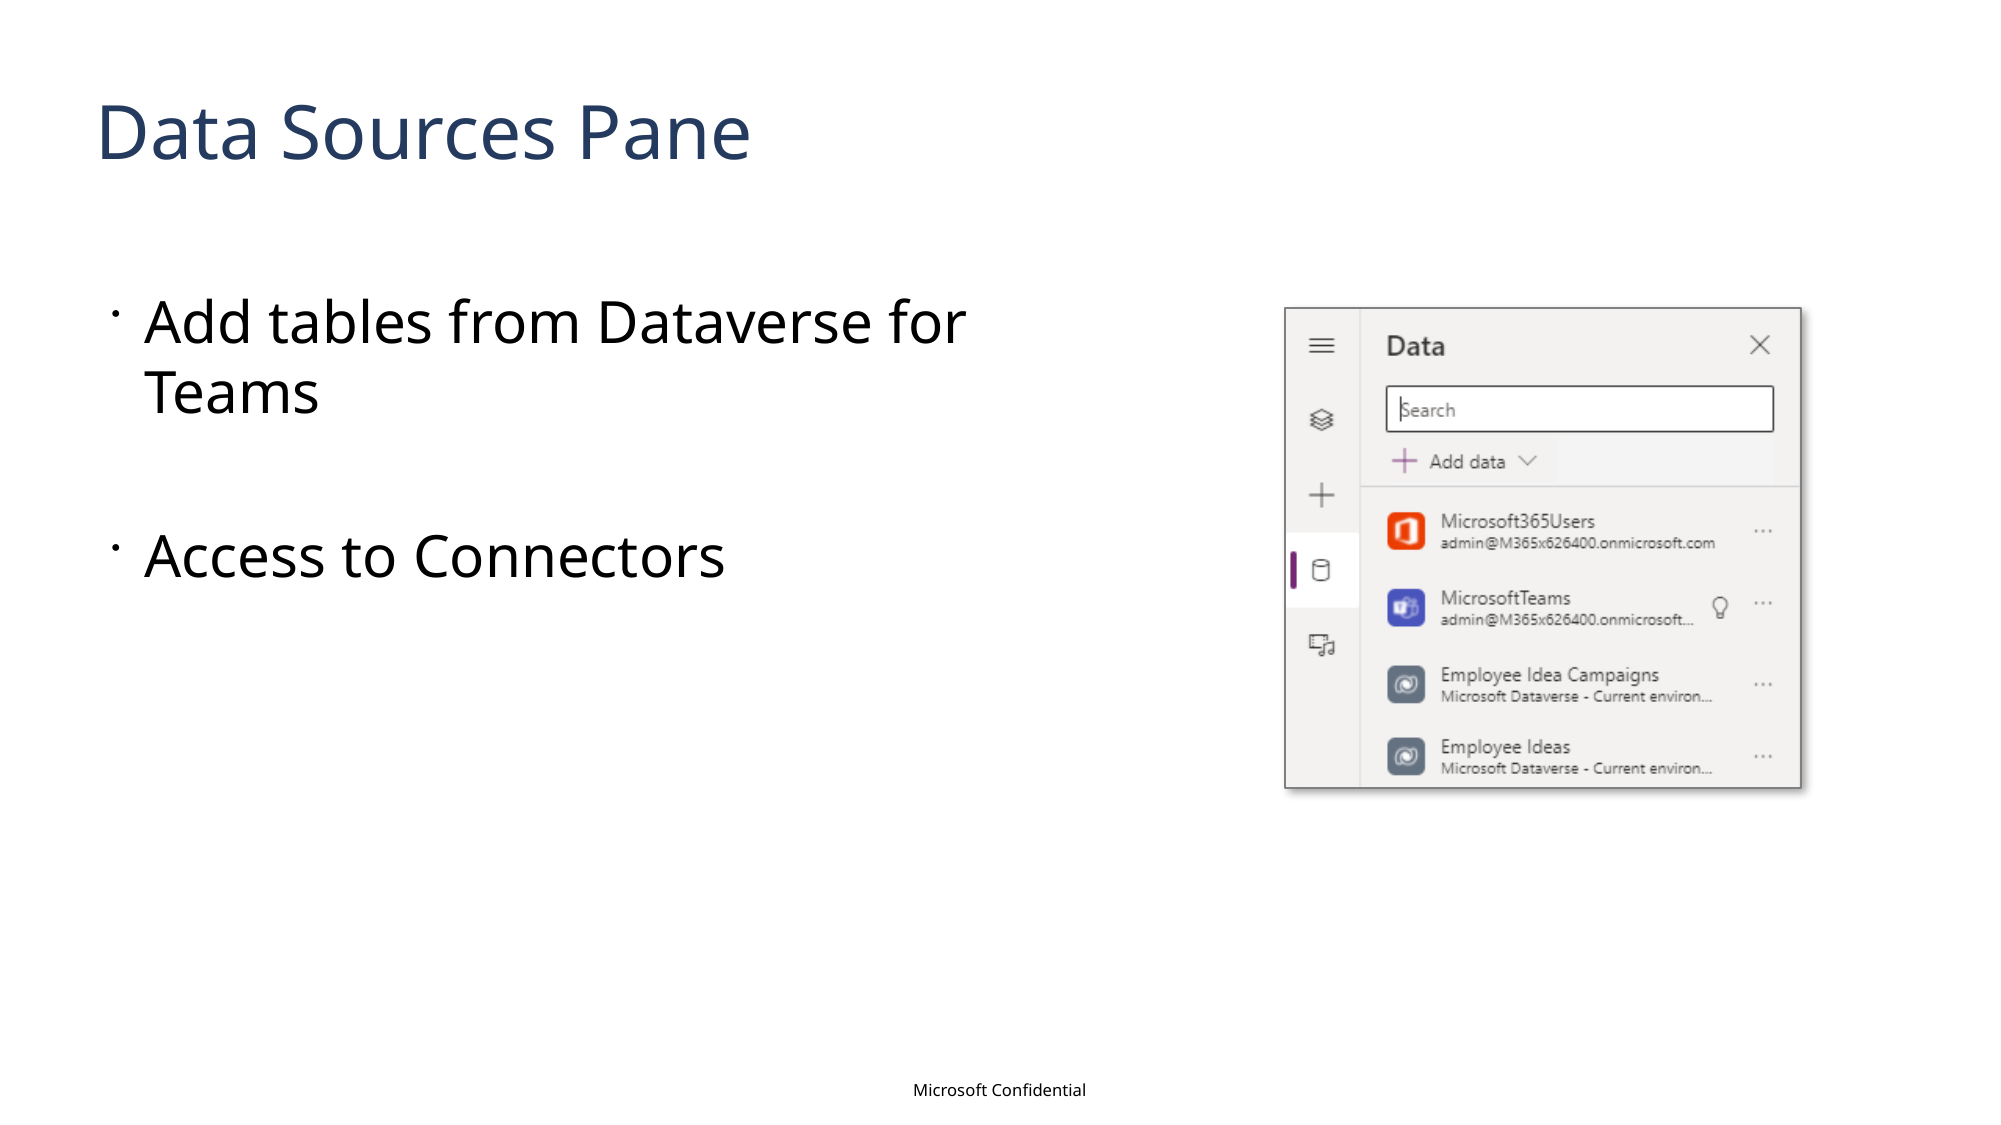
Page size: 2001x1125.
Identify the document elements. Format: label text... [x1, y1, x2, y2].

title Data Sources Pane [95, 84, 1946, 183]
picture [1285, 308, 1801, 788]
list Add tables from Dataverse for Teams Access to Connectors [107, 285, 1141, 686]
text_box Microsoft Confidential [662, 1072, 1338, 1093]
